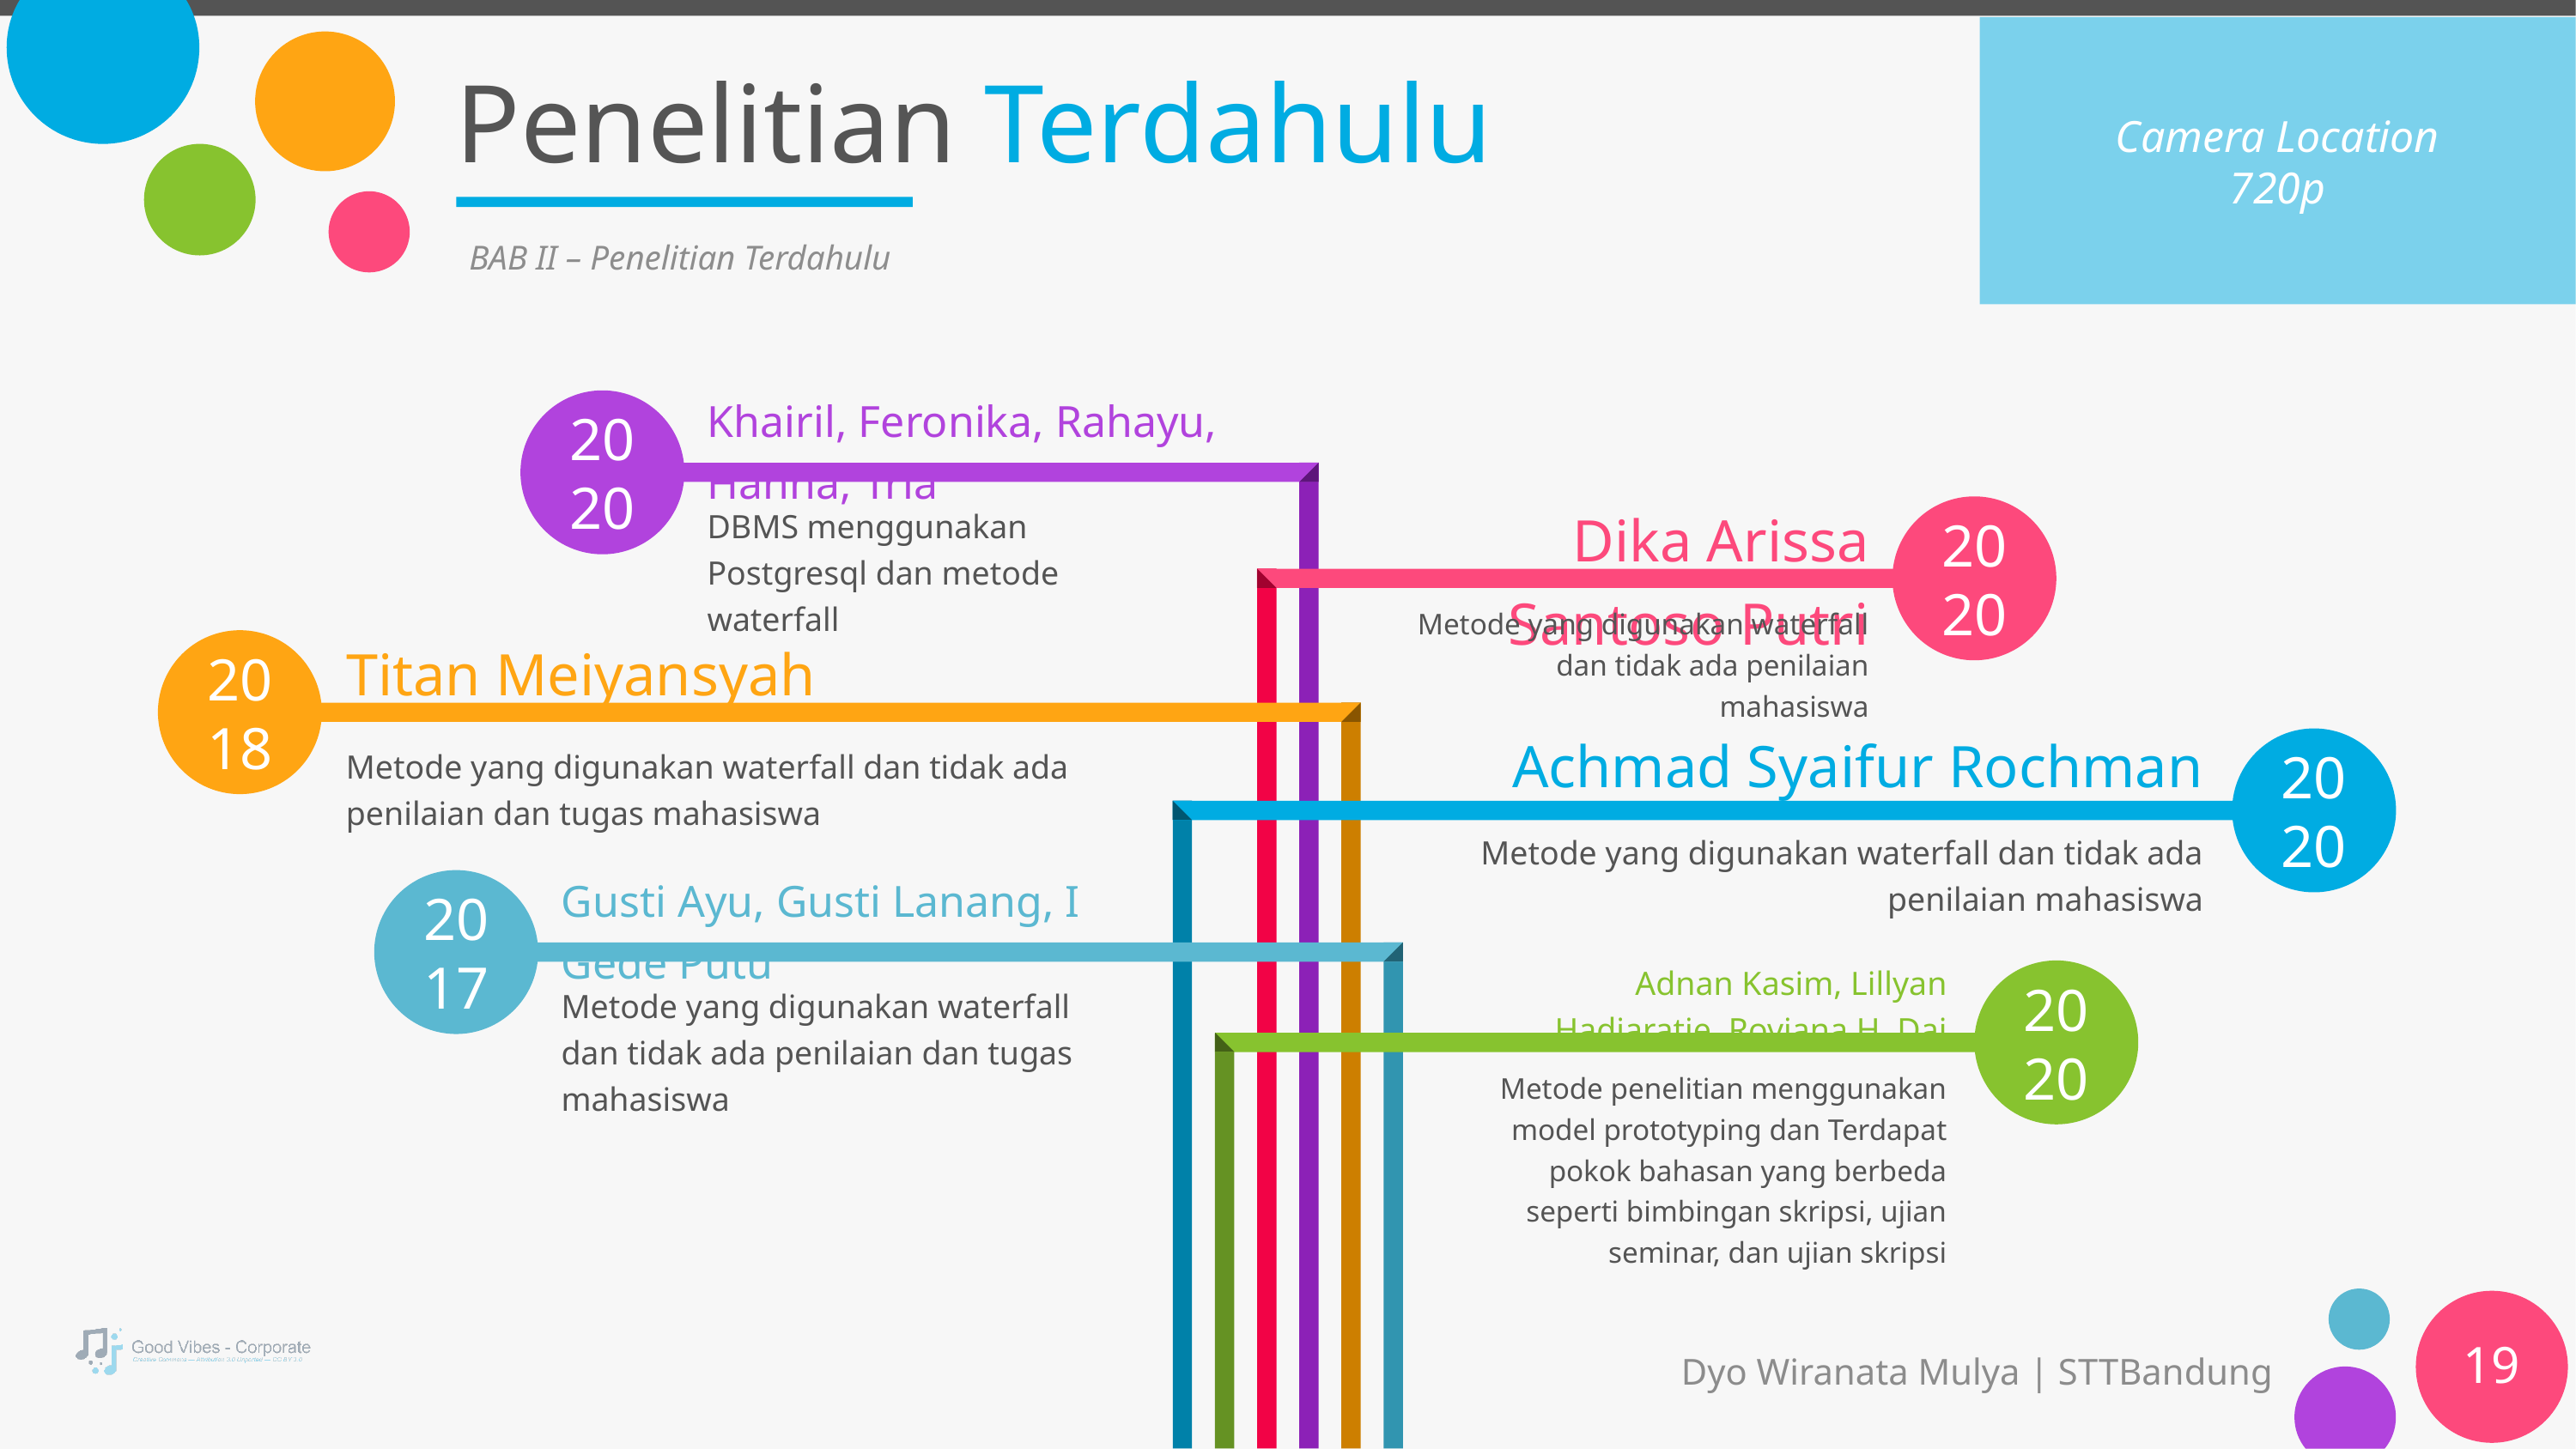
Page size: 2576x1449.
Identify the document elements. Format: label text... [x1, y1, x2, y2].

list Khairil, Feronika, Rahayu, Hanna, Tria [684, 373, 1277, 475]
text_box Camera Location 720p [1979, 16, 2576, 305]
list Metode penelitian menggunakan model prototyping dan Terdapat pokok bahasan yang berbeda seperti bimbingan skripsi, ujian seminar, dan ujian skripsi [1442, 1052, 1971, 1181]
list Metode yang digunakan waterfall dan tidak ada penilaian dan tugas mahasiswa [538, 967, 1127, 1111]
title Penelitian Terdahulu [433, 34, 1979, 204]
list Titan Meiyansyah [323, 612, 1113, 714]
list Achmad Syaifur Rochman [1443, 705, 2227, 807]
list Metode yang digunakan waterfall dan tidak ada penilaian dan tugas mahasiswa [323, 727, 1115, 857]
list Dika Arissa Santoso Putri [1385, 480, 1893, 582]
picture [76, 1328, 312, 1375]
list Adnan Kasim, Lillyan Hadjaratie, Roviana H. Dai [1443, 943, 1971, 1046]
footer Dyo Wiranata Mulya | STTBandung [1479, 1332, 2296, 1410]
list BAB II – Penelitian Terdahulu [446, 217, 1979, 288]
list Gusti Ayu, Gusti Lanang, I Gede Putu [538, 852, 1131, 955]
slide_number 19 [2415, 1328, 2568, 1406]
list Metode yang digunakan waterfall dan tidak ada penilaian mahasiswa [1442, 813, 2227, 943]
list Metode yang digunakan waterfall dan tidak ada penilaian mahasiswa [1383, 587, 1893, 718]
list DBMS menggunakan Postgresql dan metode waterfall [683, 487, 1216, 631]
